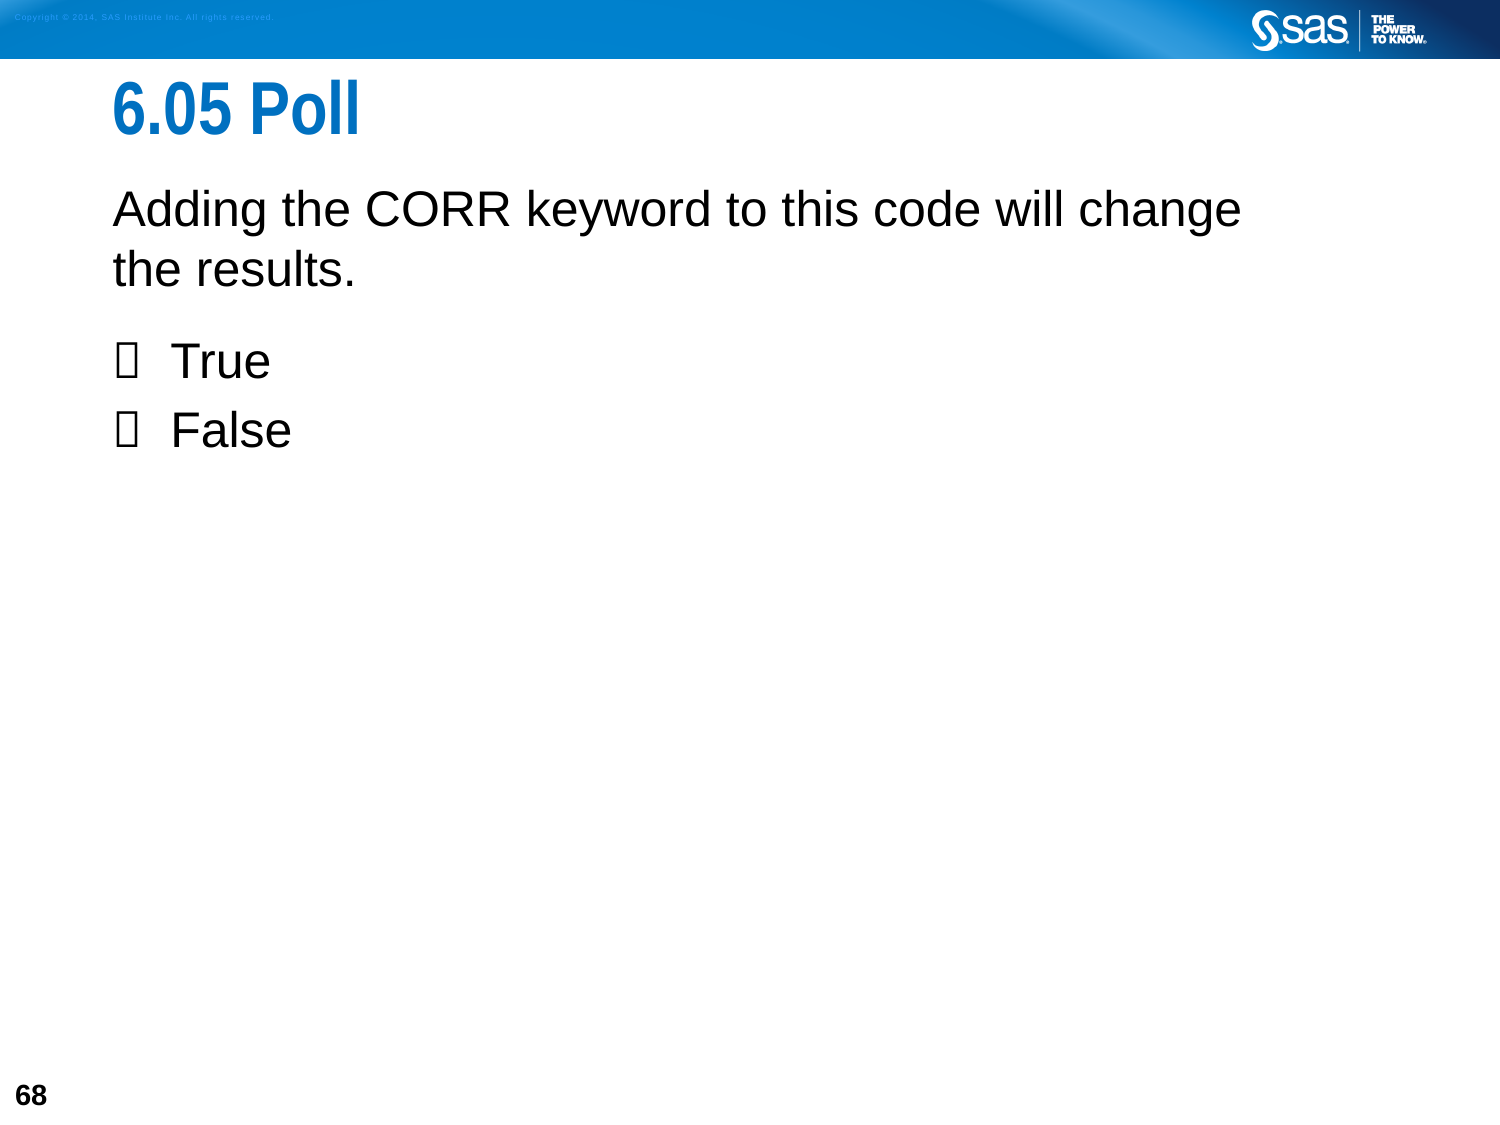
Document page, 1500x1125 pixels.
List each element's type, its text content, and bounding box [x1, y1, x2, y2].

list Adding the CORR keyword to this code will change the results.  True  False [112, 176, 1400, 876]
picture [0, 0, 1500, 59]
title 6.05 Poll [112, 75, 1500, 187]
